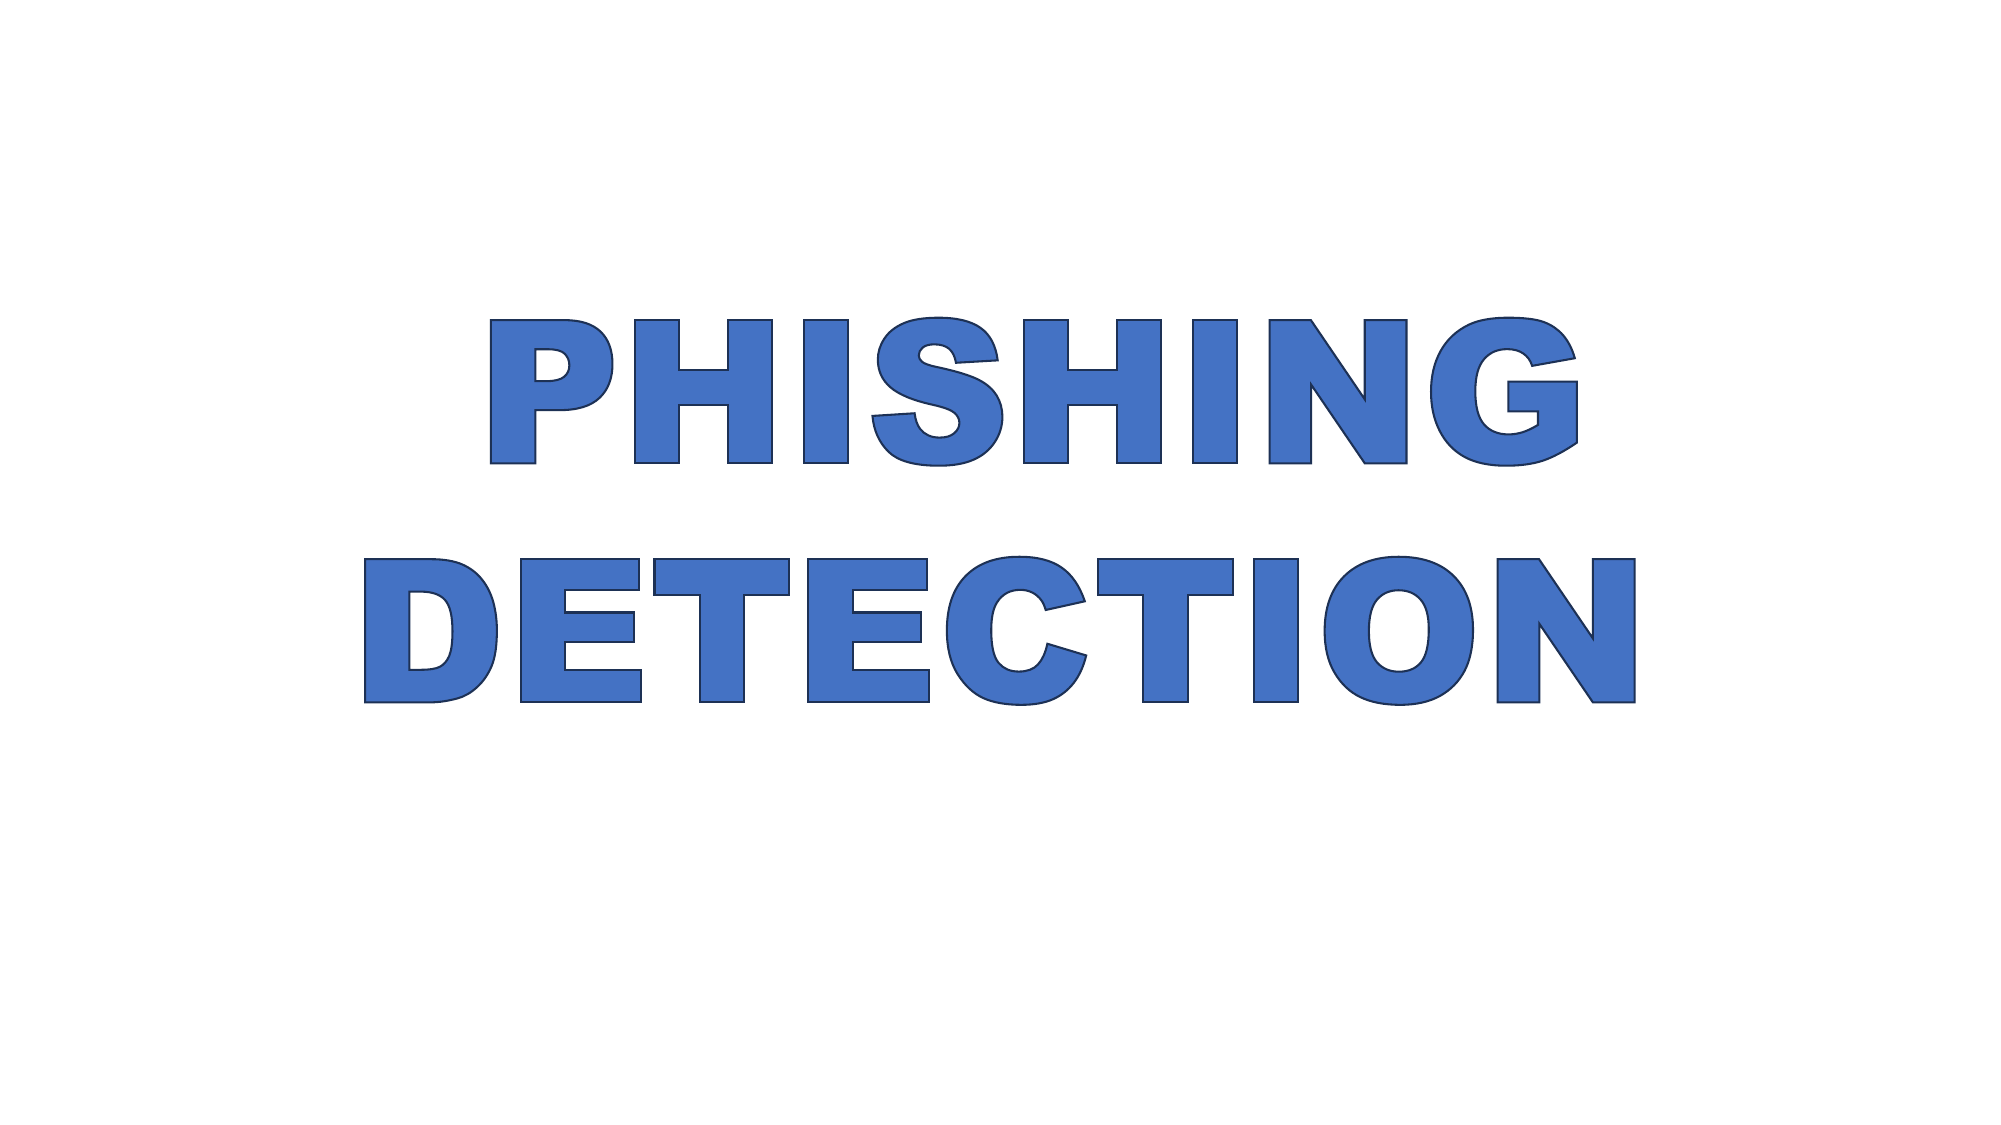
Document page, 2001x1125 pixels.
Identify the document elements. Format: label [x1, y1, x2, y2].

text_box [1496, 558, 1636, 704]
text_box [520, 558, 642, 703]
text_box [1268, 319, 1408, 465]
text_box [1192, 319, 1238, 464]
text_box [803, 319, 849, 464]
text_box [1429, 316, 1578, 467]
text_box [1253, 558, 1299, 703]
text_box [807, 558, 930, 703]
text_box [1023, 319, 1162, 464]
text_box [489, 319, 614, 465]
text_box [871, 316, 1004, 467]
text_box [1323, 555, 1475, 706]
text_box [1097, 558, 1234, 703]
text_box [634, 319, 773, 464]
text_box [653, 558, 790, 703]
text_box [945, 555, 1088, 706]
text_box [364, 558, 498, 704]
